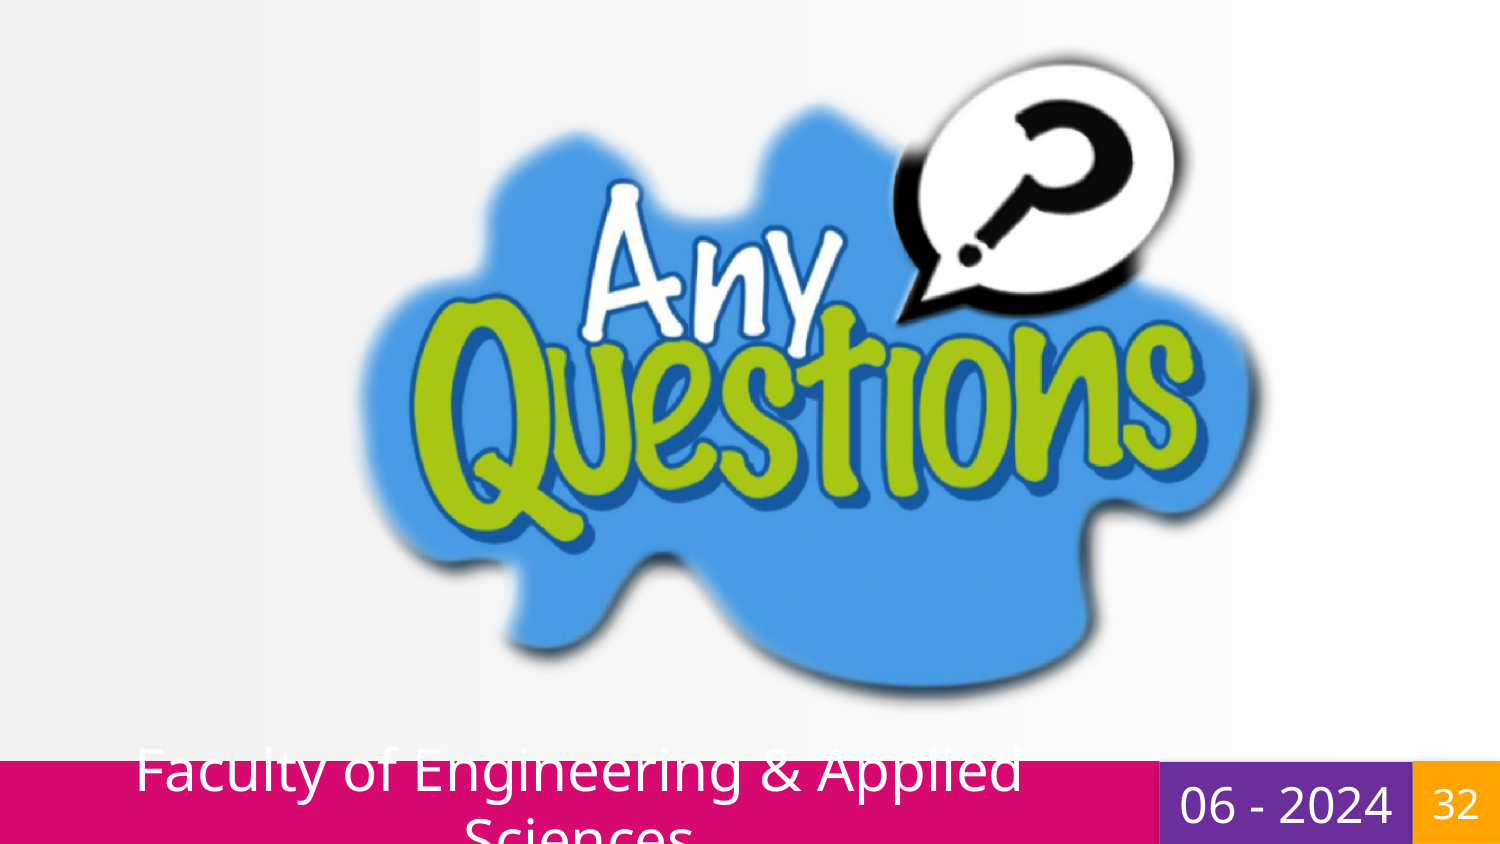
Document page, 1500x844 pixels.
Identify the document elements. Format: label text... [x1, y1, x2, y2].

text_box 32 [1412, 760, 1500, 844]
text_box 06 - 2024 [1158, 761, 1412, 844]
picture [342, 41, 1278, 716]
text_box Faculty of Engineering & Applied Sciences [0, 760, 1160, 844]
